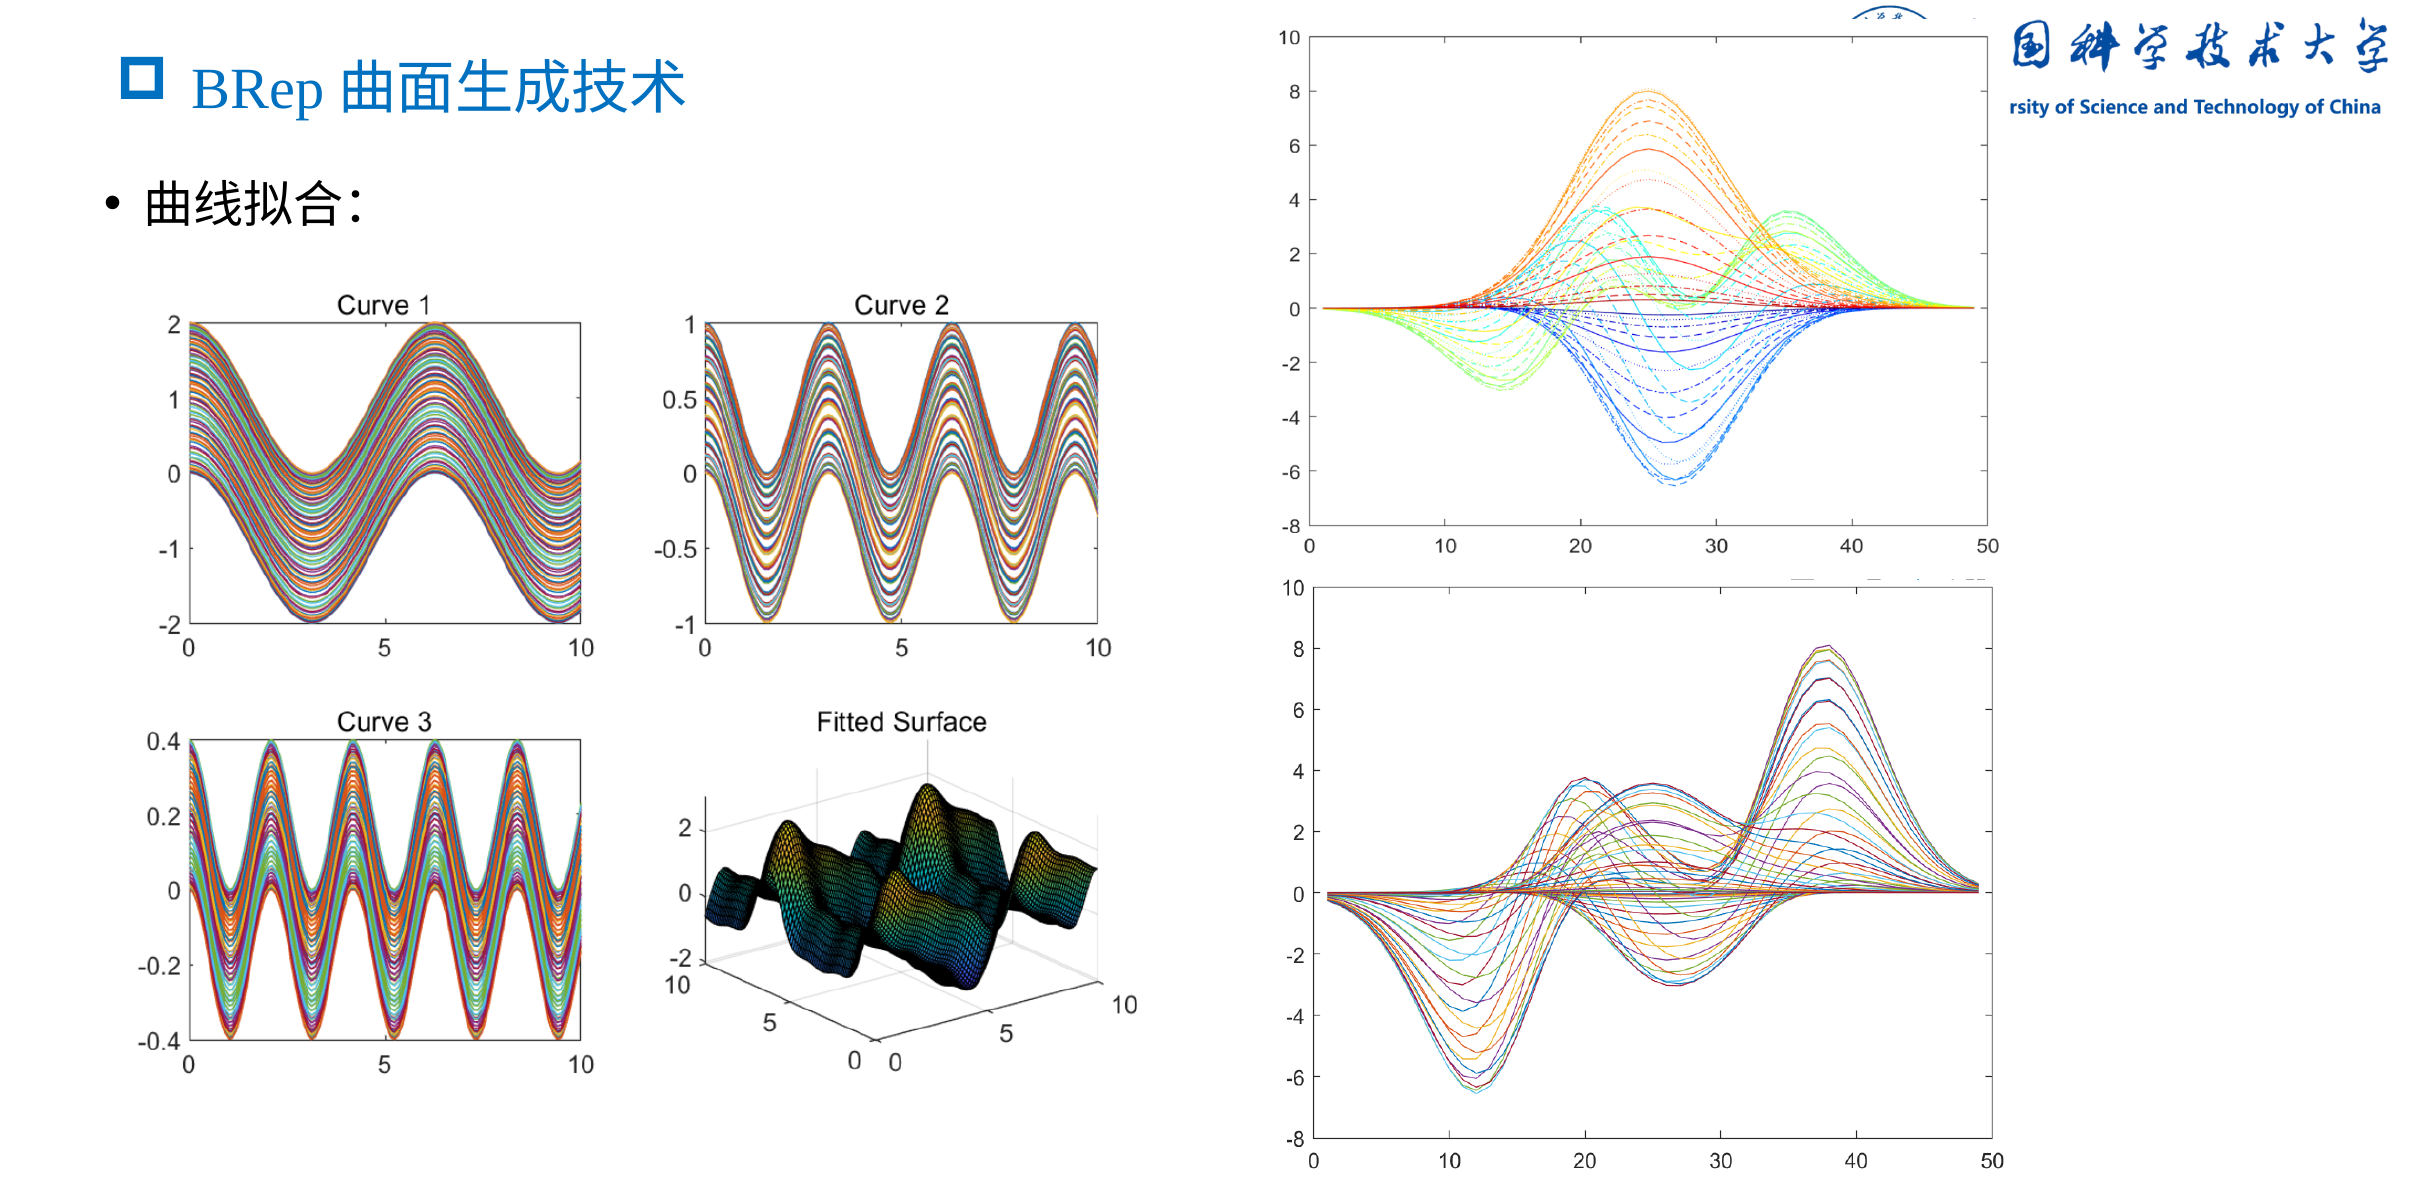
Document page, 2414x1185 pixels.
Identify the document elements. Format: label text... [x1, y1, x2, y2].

picture [1194, 578, 2026, 1172]
list 曲线拟合： [89, 165, 2248, 1067]
picture [131, 280, 1137, 1089]
title BRep曲面生成技术 [101, 34, 1262, 145]
picture [1262, 0, 2398, 559]
